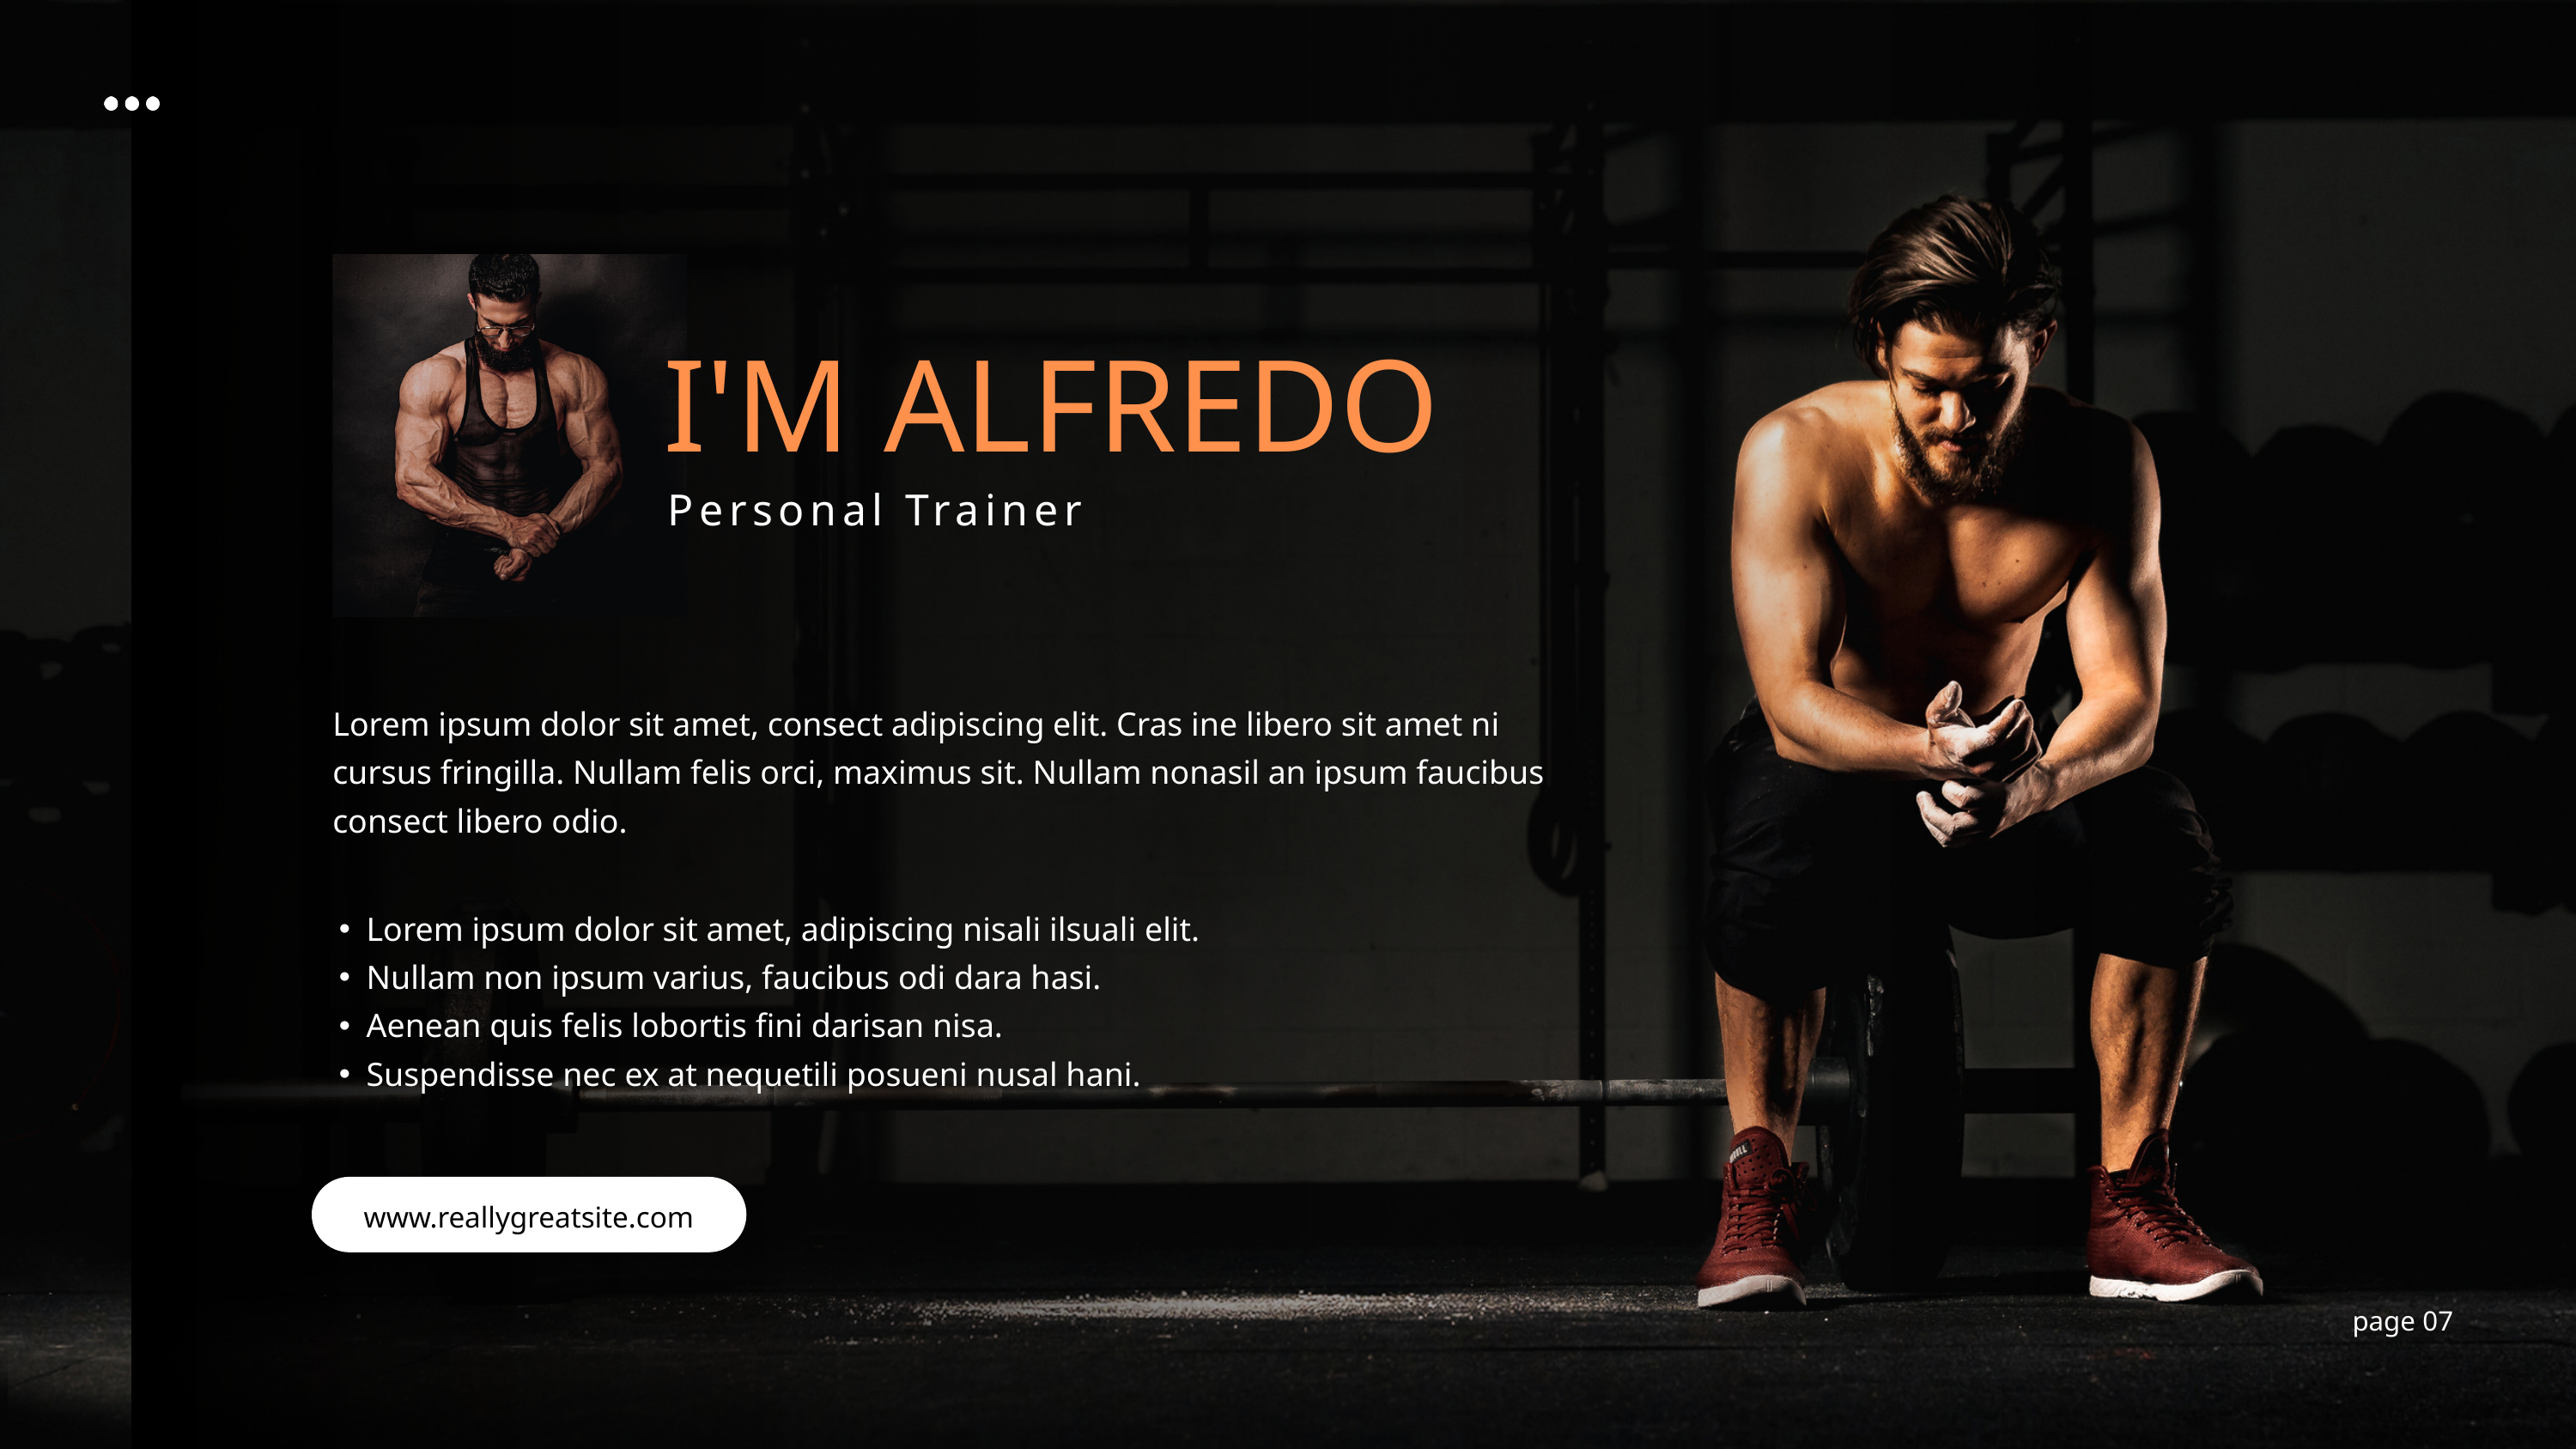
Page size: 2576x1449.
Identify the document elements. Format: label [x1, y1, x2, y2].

text_box [332, 254, 688, 617]
text_box [311, 1176, 747, 1253]
picture [0, 0, 2576, 1449]
